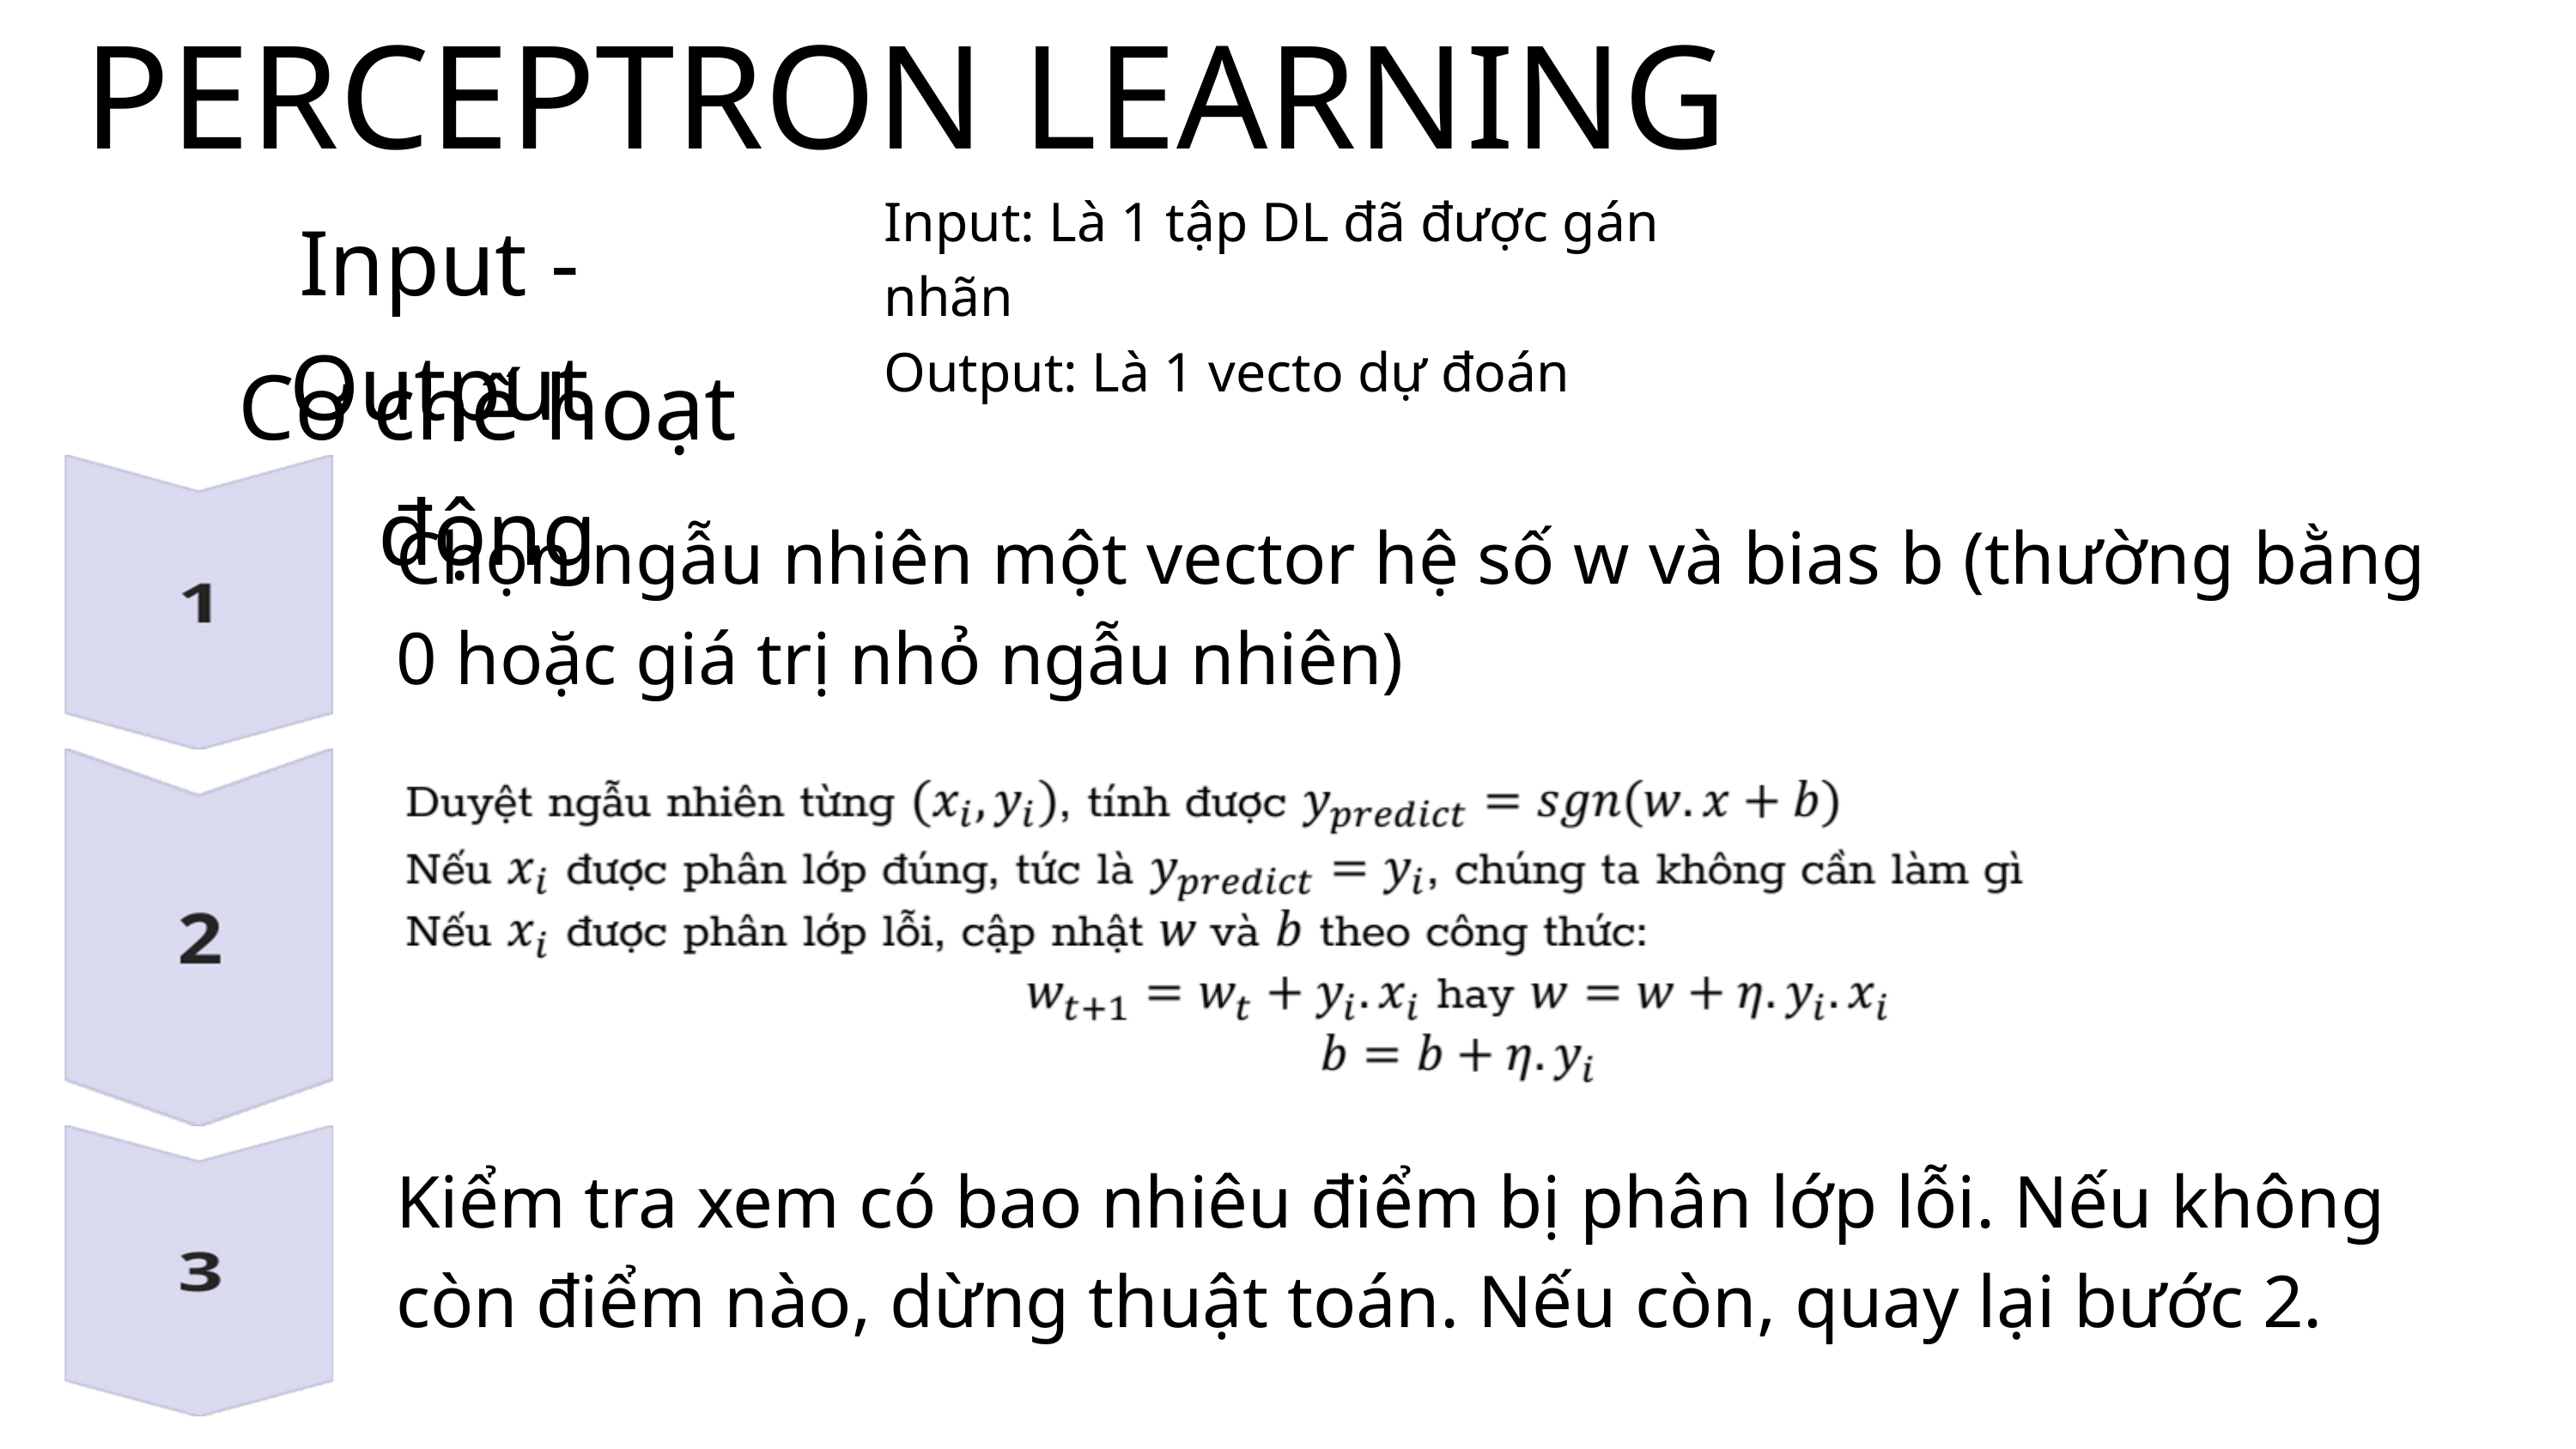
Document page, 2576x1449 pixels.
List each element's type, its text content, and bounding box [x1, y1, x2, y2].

text_box Input - Output [161, 188, 718, 439]
text_box [64, 455, 333, 749]
text_box [64, 1125, 334, 1416]
text_box Kiểm tra xem có bao nhiêu điểm bị phân lớp lỗi. Nếu không còn điểm nào, dừng thuật toán. Nếu còn, quay lại bước 2. [396, 1142, 2512, 1418]
text_box [396, 767, 2069, 1100]
text_box PERCEPTRON LEARNING [47, 0, 1765, 178]
text_box [64, 749, 334, 1125]
text_box Chọn ngẫu nhiên một vector hệ số w và bias ­­b (thường bằng 0 hoặc giá trị nhỏ ngẫu nhiên) [396, 498, 2449, 699]
text_box Cơ chế hoạt động [161, 332, 814, 583]
text_box Input: Là 1 tập DL đã được gán nhãn Output: Là 1 vecto dự đoán [884, 177, 1692, 403]
